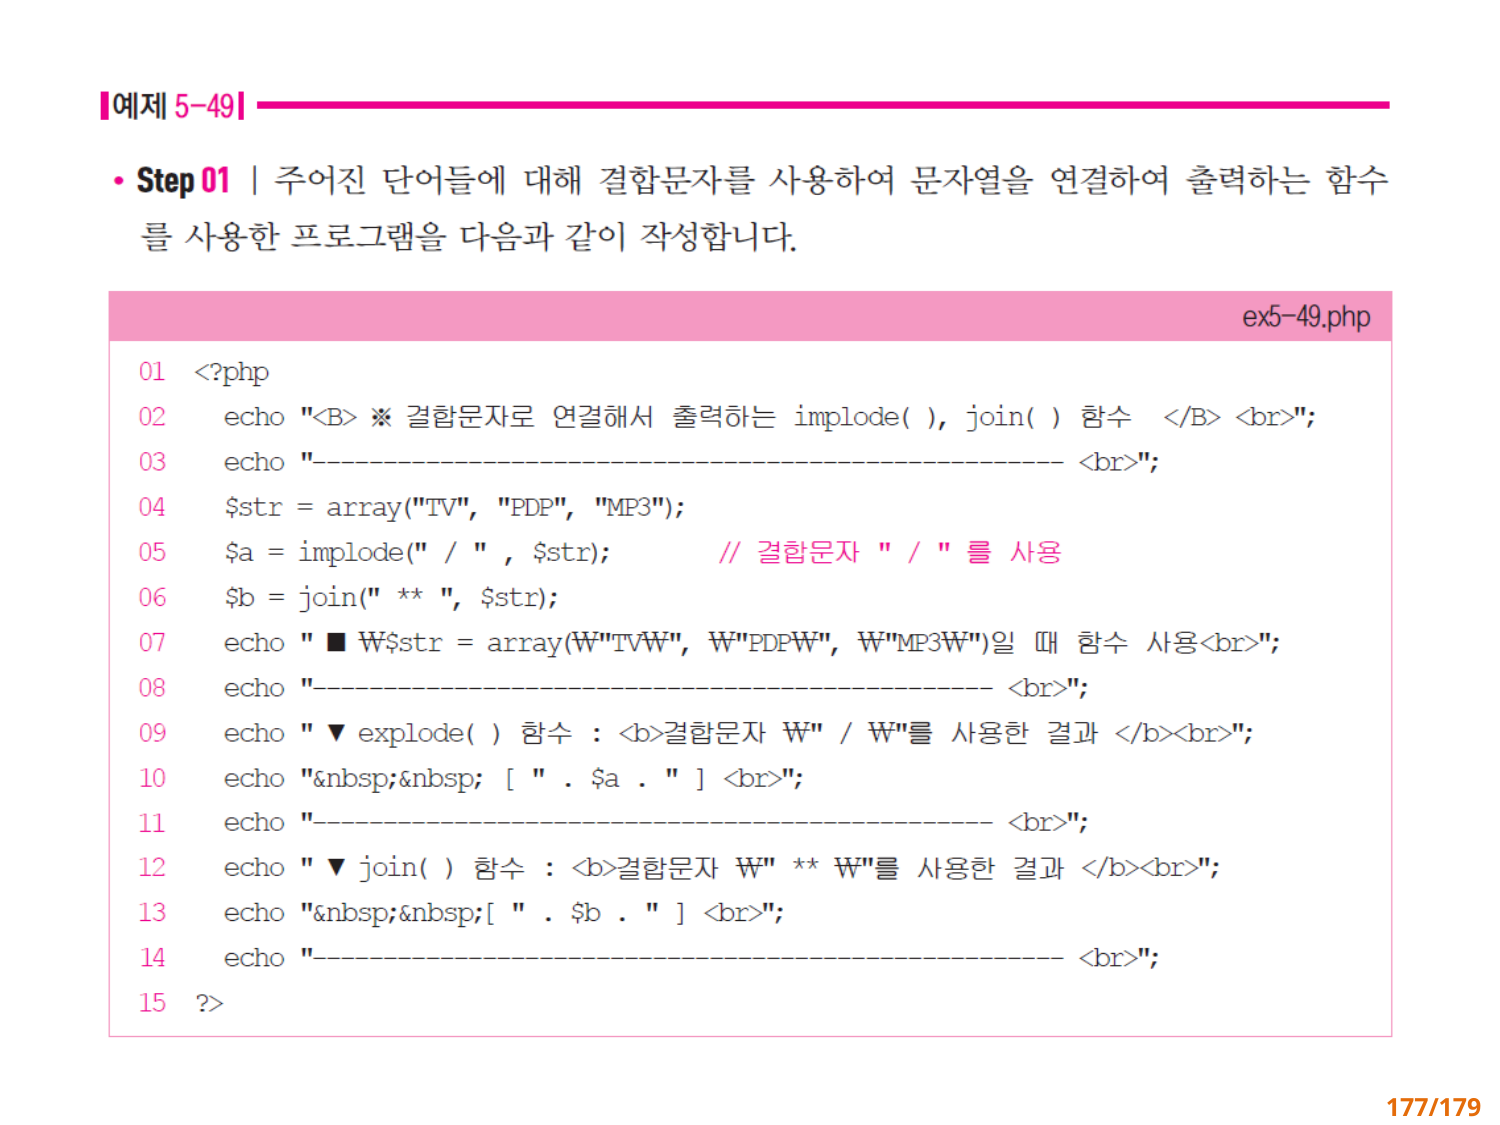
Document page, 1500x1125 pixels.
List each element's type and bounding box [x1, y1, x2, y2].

text_box [85, 71, 1415, 1047]
